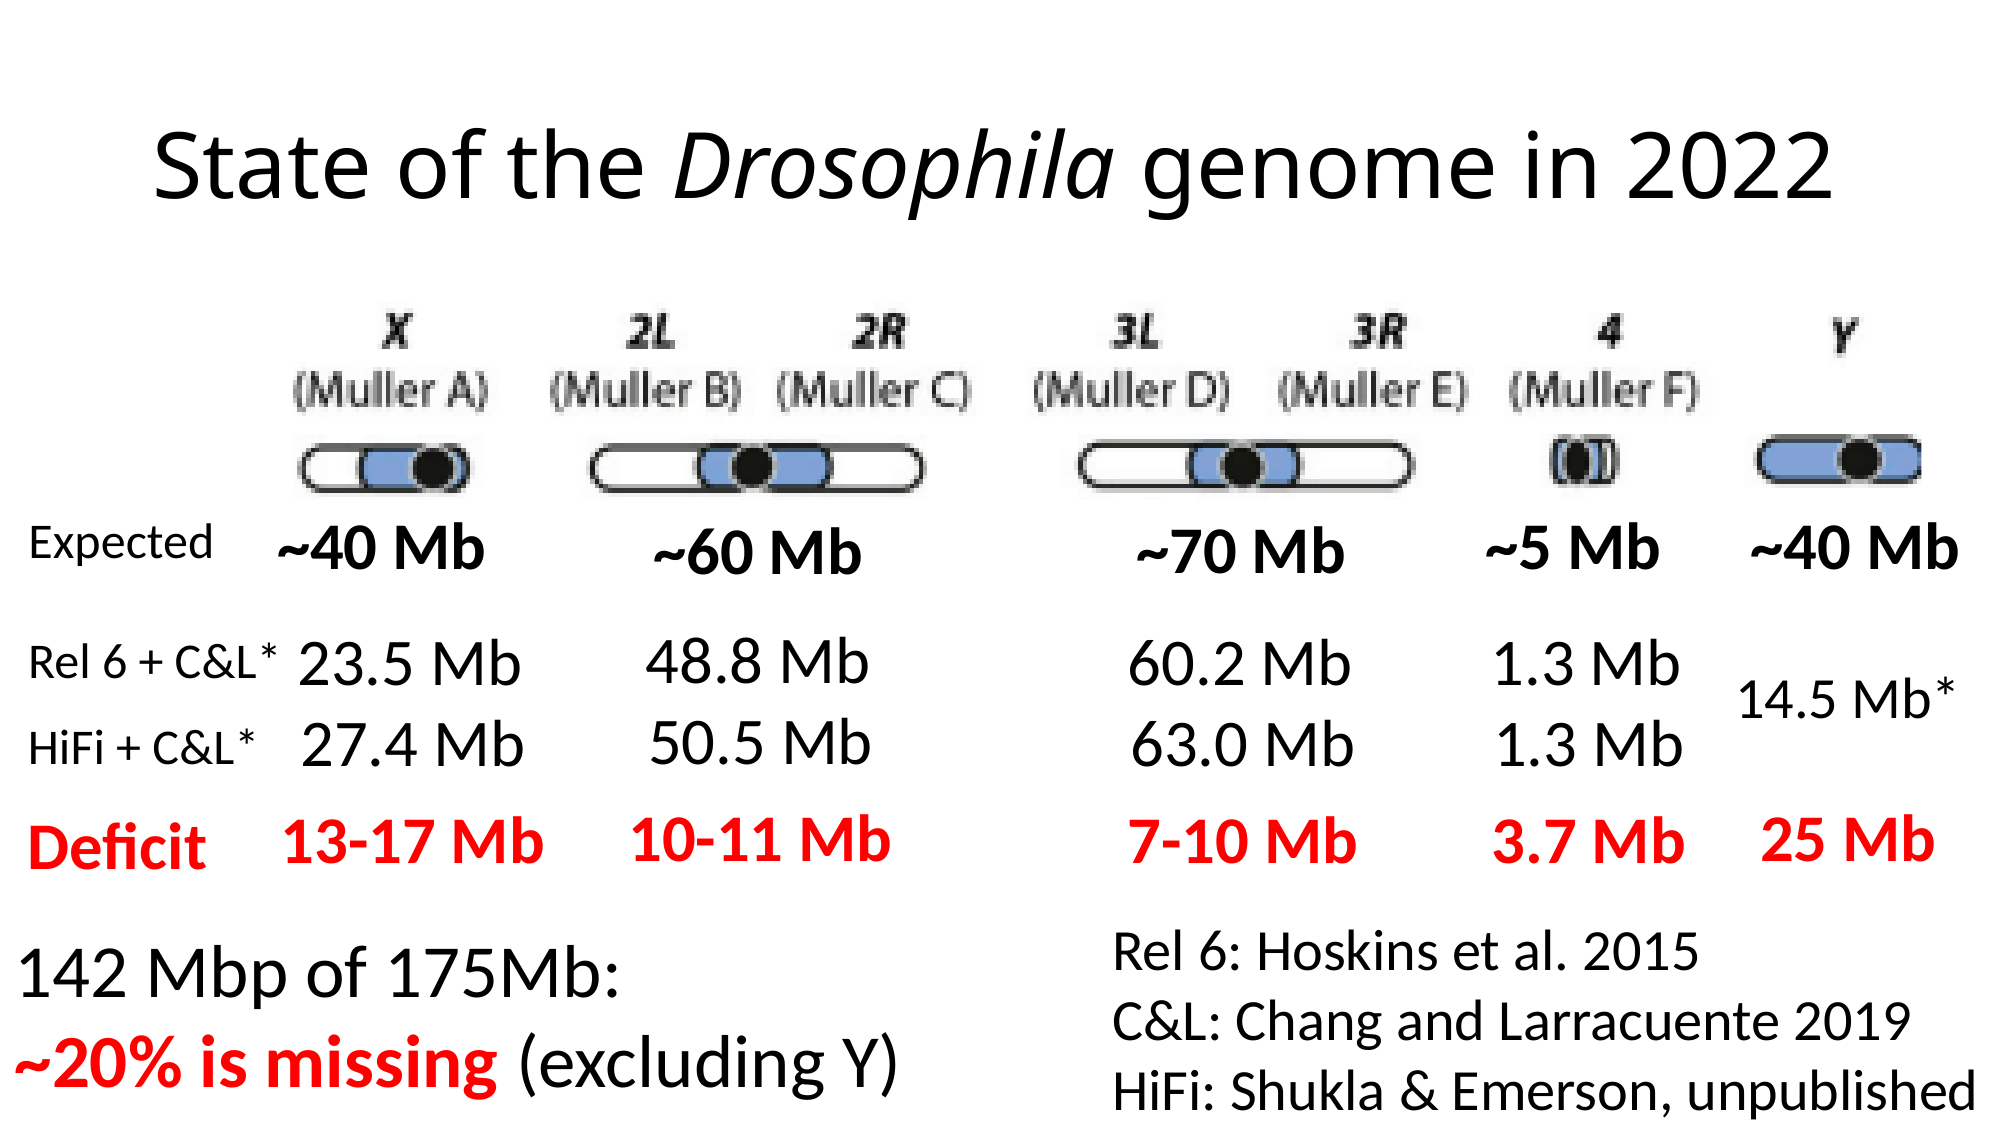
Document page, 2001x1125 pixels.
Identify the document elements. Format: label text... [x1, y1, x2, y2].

text_box 13-17 Mb [265, 789, 561, 885]
picture [282, 302, 1929, 500]
text_box 142 Mbp of 175Mb: ~20% is missing (excluding Y) [0, 915, 1020, 1110]
text_box Rel 6: Hoskins et al. 2015 C&L: Chang and Larracuente 2019 HiFi: Shukla & Emerson, unpublished [1097, 904, 1994, 1125]
text_box 1.3 Mb [1475, 611, 1697, 707]
text_box 25 Mb [1745, 787, 1952, 883]
text_box 10-11 Mb [613, 787, 908, 883]
text_box 48.8 Mb [631, 609, 886, 705]
text_box HiFi + C&L* [13, 707, 275, 783]
text_box ~60 Mb [638, 500, 878, 596]
text_box 60.2 Mb [1113, 611, 1368, 707]
text_box ~5 Mb [1470, 500, 1676, 590]
text_box 63.0 Mb [1115, 691, 1371, 787]
text_box Deficit [13, 795, 223, 891]
text_box 50.5 Mb [633, 690, 888, 785]
title State of the Drosophila genome in 2022 [137, 59, 1863, 278]
text_box Rel 6 + C&L* [13, 621, 297, 697]
text_box 27.4 Mb [285, 691, 541, 787]
text_box 7-10 Mb [1112, 789, 1374, 885]
text_box ~40 Mb [1735, 495, 1976, 590]
text_box 14.5 Mb* [1720, 652, 1976, 738]
text_box Expected [13, 501, 230, 577]
text_box ~70 Mb [1121, 500, 1361, 595]
text_box 23.5 Mb [282, 611, 547, 707]
text_box 3.7 Mb [1476, 789, 1701, 885]
text_box 1.3 Mb [1478, 691, 1700, 787]
text_box ~40 Mb [262, 495, 502, 590]
